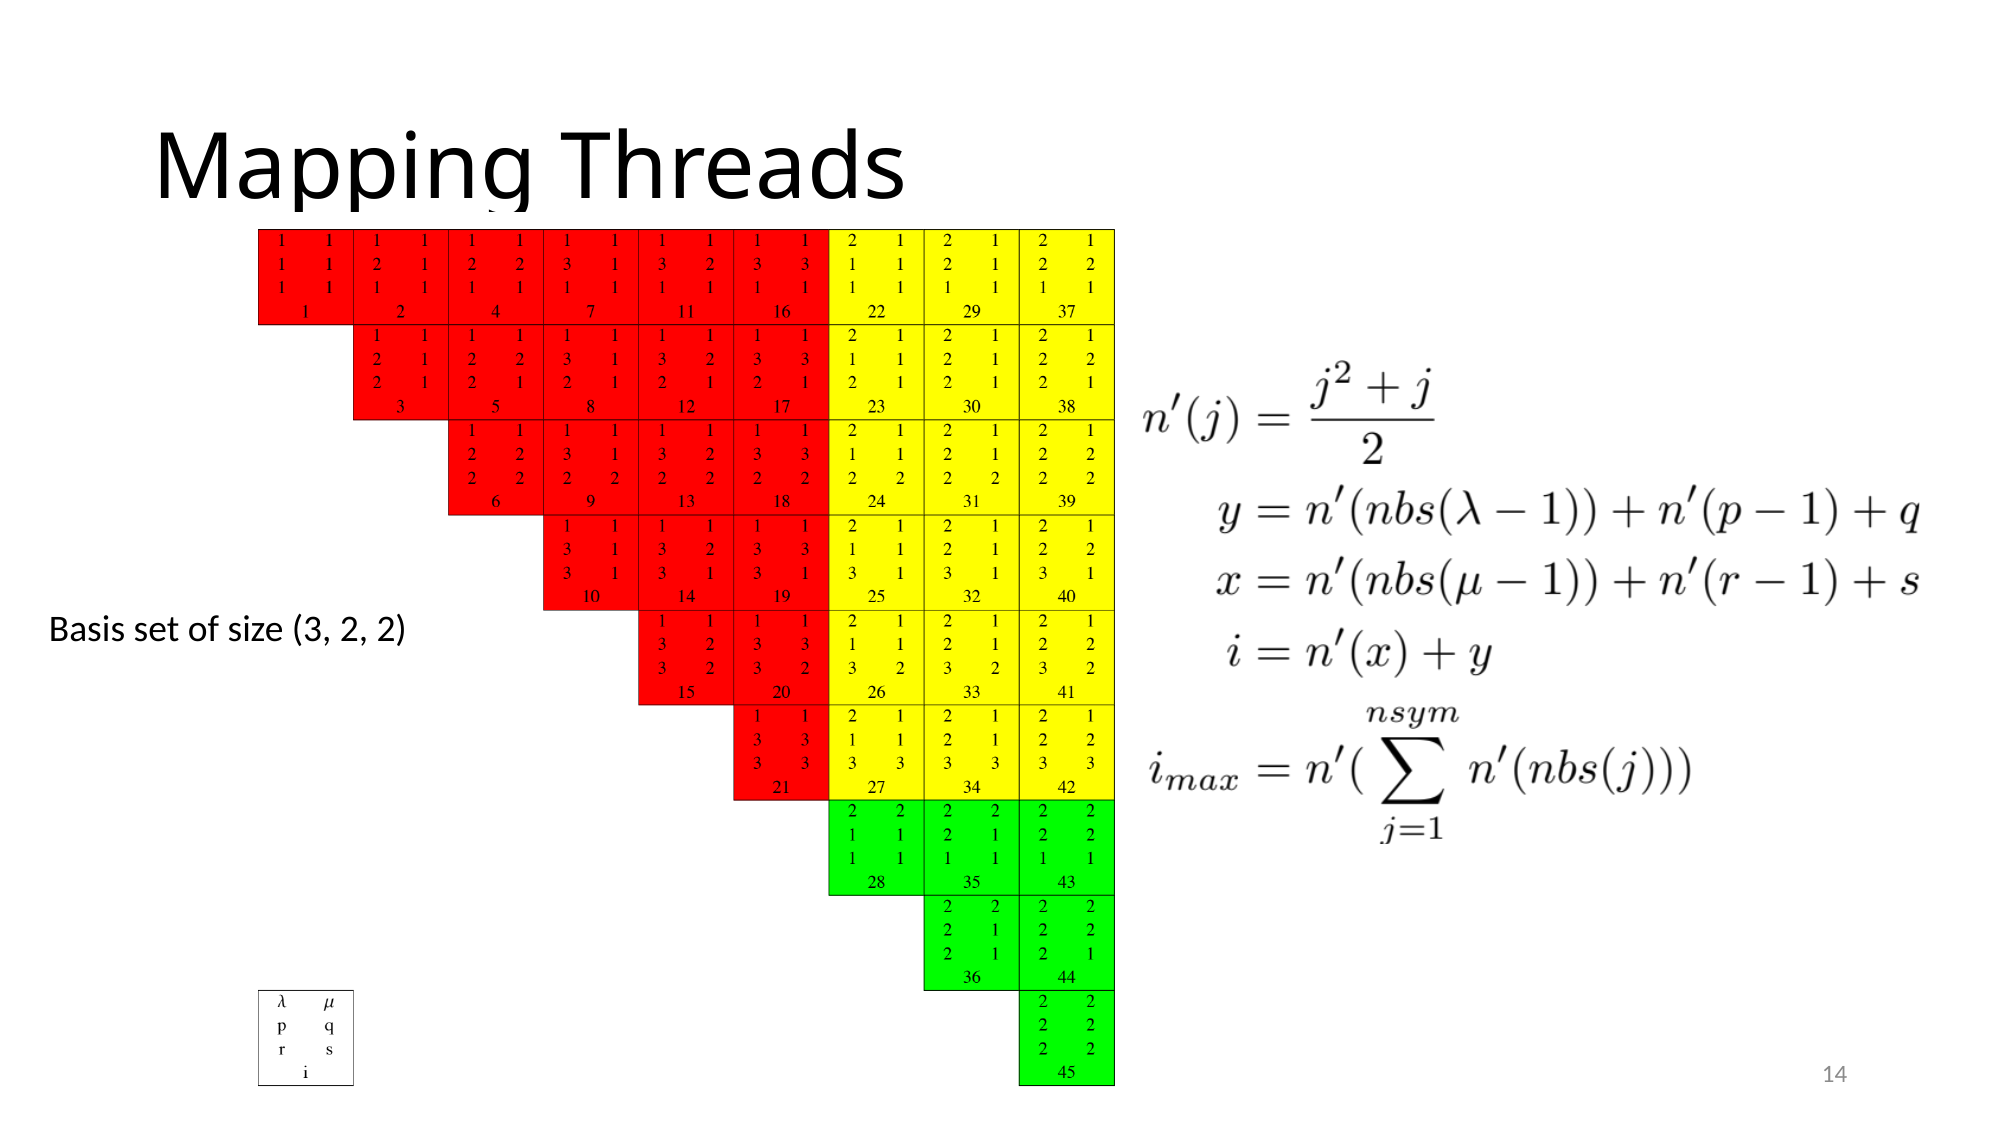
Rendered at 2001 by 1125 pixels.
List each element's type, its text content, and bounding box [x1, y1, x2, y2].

slide_number 14 [1412, 1042, 1863, 1103]
picture [240, 212, 1131, 1102]
title Mapping Threads [137, 59, 1863, 278]
picture [1142, 359, 1920, 843]
text_box Basis set of size (3, 2, 2) [34, 596, 240, 657]
